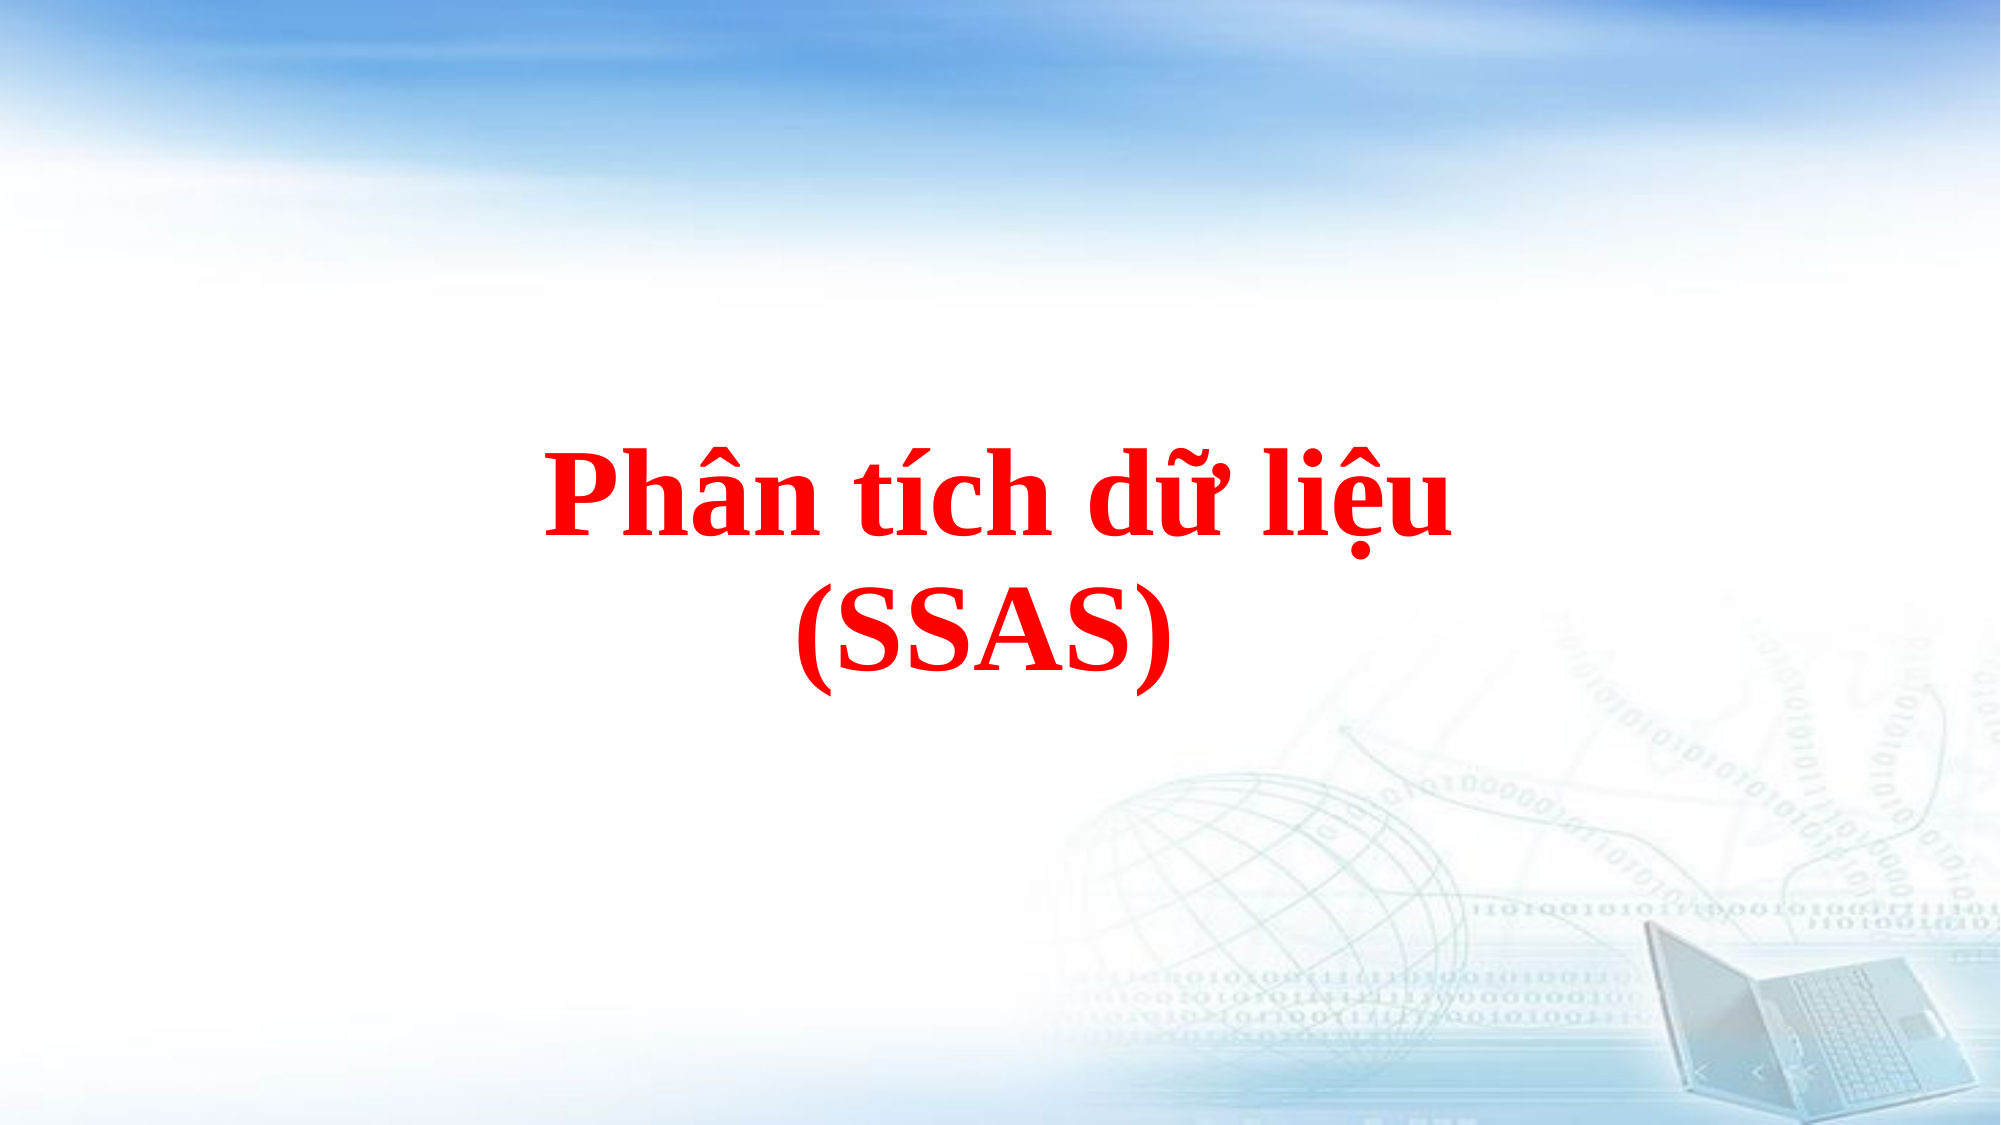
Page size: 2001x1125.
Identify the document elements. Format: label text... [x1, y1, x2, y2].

title Phân tích dữ liệu (SSAS) [489, 453, 1511, 672]
picture [0, 0, 2001, 1125]
